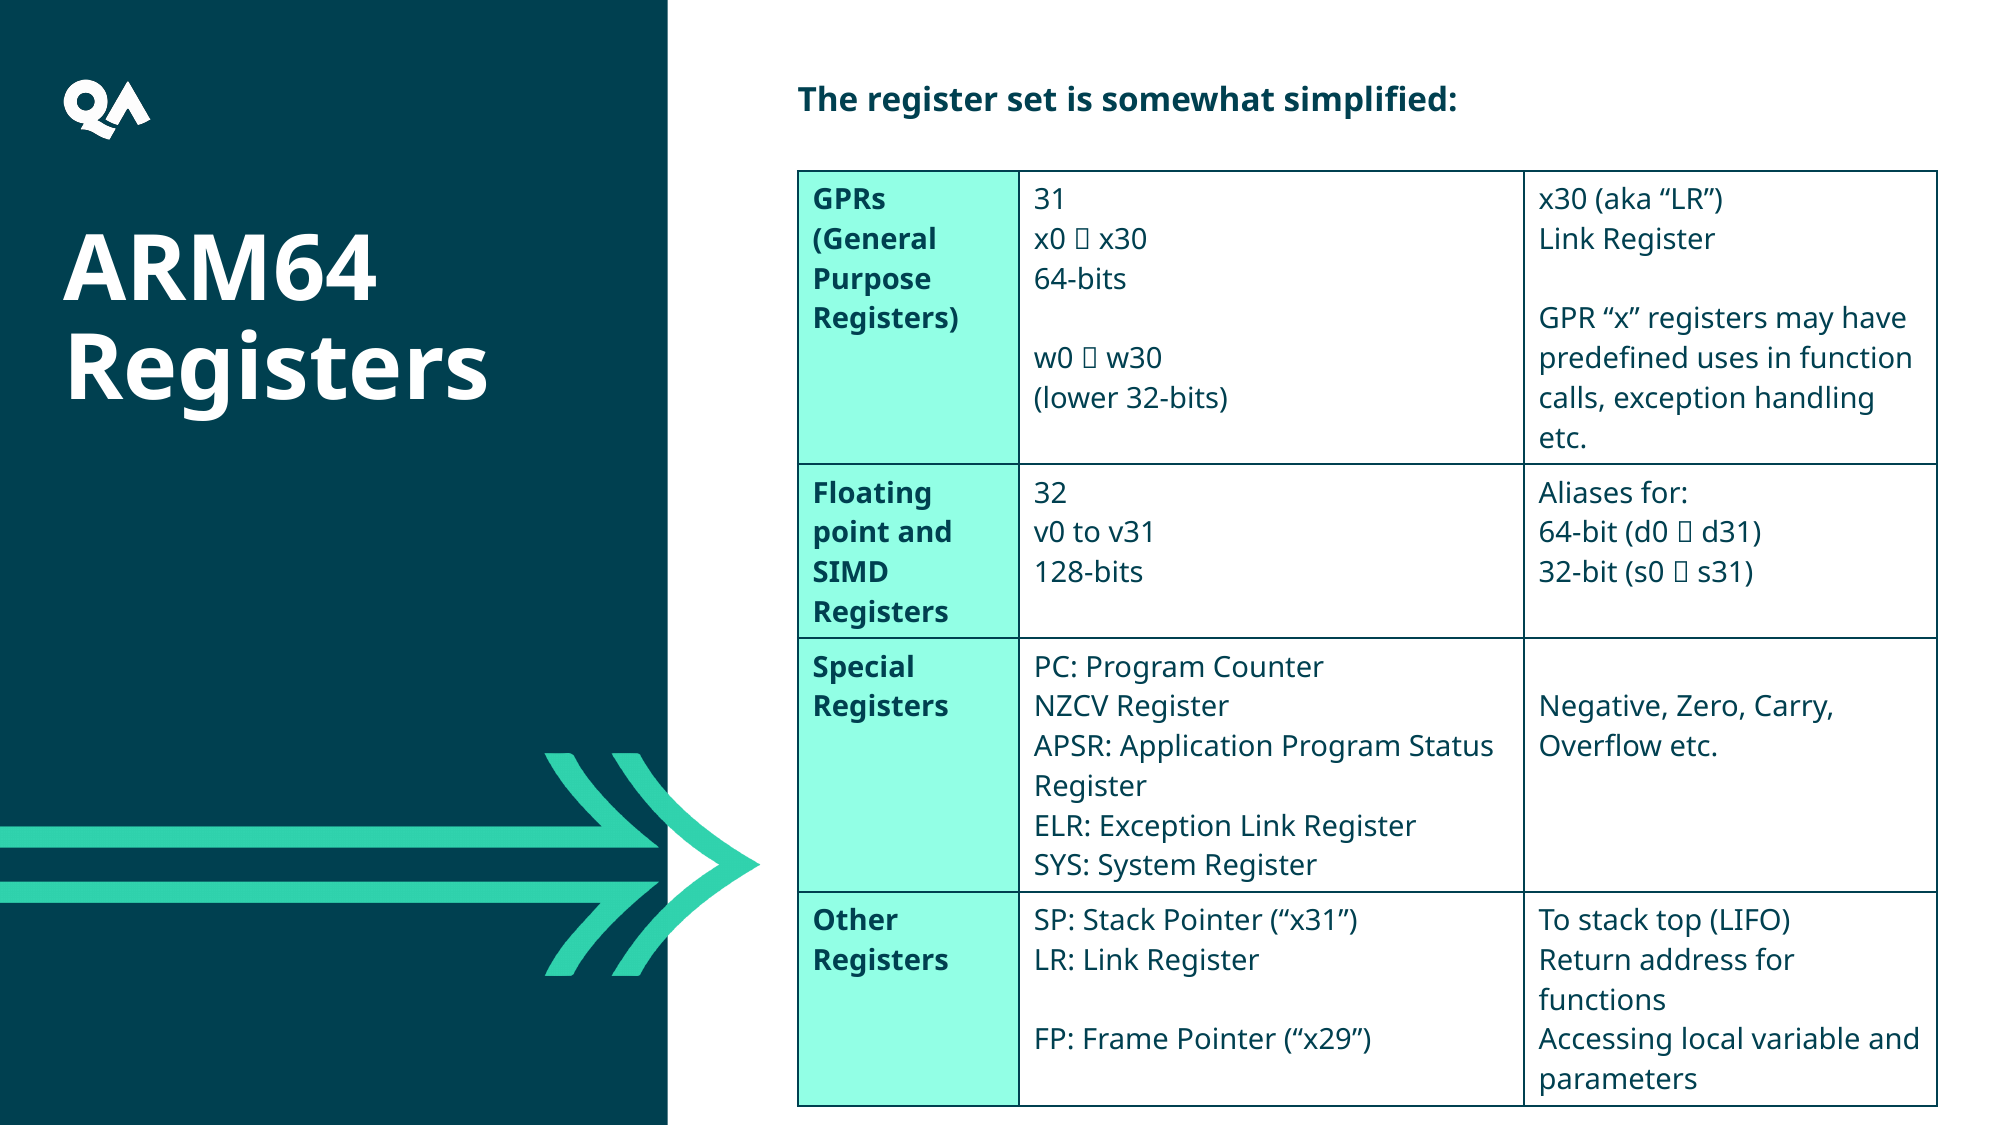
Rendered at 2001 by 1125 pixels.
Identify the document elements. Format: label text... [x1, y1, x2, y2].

table_cell Floating point and SIMD Registers [799, 465, 1018, 637]
list The register set is somewhat simplified: [797, 78, 1750, 170]
list ARM64 Registers [63, 221, 628, 673]
table_cell Aliases for: 64-bit (d0  d31) 32-bit (s0  s31) [1525, 465, 1936, 637]
table_cell PC: Program Counter NZCV Register APSR: Application Program Status Register ELR: Exception Link Register SYS: System Register [1020, 639, 1523, 891]
picture [613, 727, 775, 995]
table_cell 32 v0 to v31 128-bits [1020, 465, 1523, 637]
table_cell Other Registers [799, 893, 1018, 1105]
table_cell To stack top (LIFO) Return address for functions Accessing local variable and parameters [1525, 893, 1936, 1105]
table_cell SP: Stack Pointer (“x31”) LR: Link Register FP: Frame Pointer (“x29”) [1020, 893, 1523, 1105]
picture [0, 882, 657, 975]
table_header x30 (aka “LR”) Link Register GPR “x” registers may have predefined uses in function calls, exception handling etc. [1525, 172, 1936, 463]
table_header 31 x0  x30 64-bits w0  w30 (lower 32-bits) [1020, 172, 1523, 463]
table_cell Negative, Zero, Carry, Overflow etc. [1525, 639, 1936, 891]
picture [107, 83, 149, 124]
table_cell Special Registers [799, 639, 1018, 891]
table_header GPRs (General Purpose Registers) [799, 172, 1018, 463]
picture [64, 80, 114, 139]
picture [0, 754, 657, 847]
